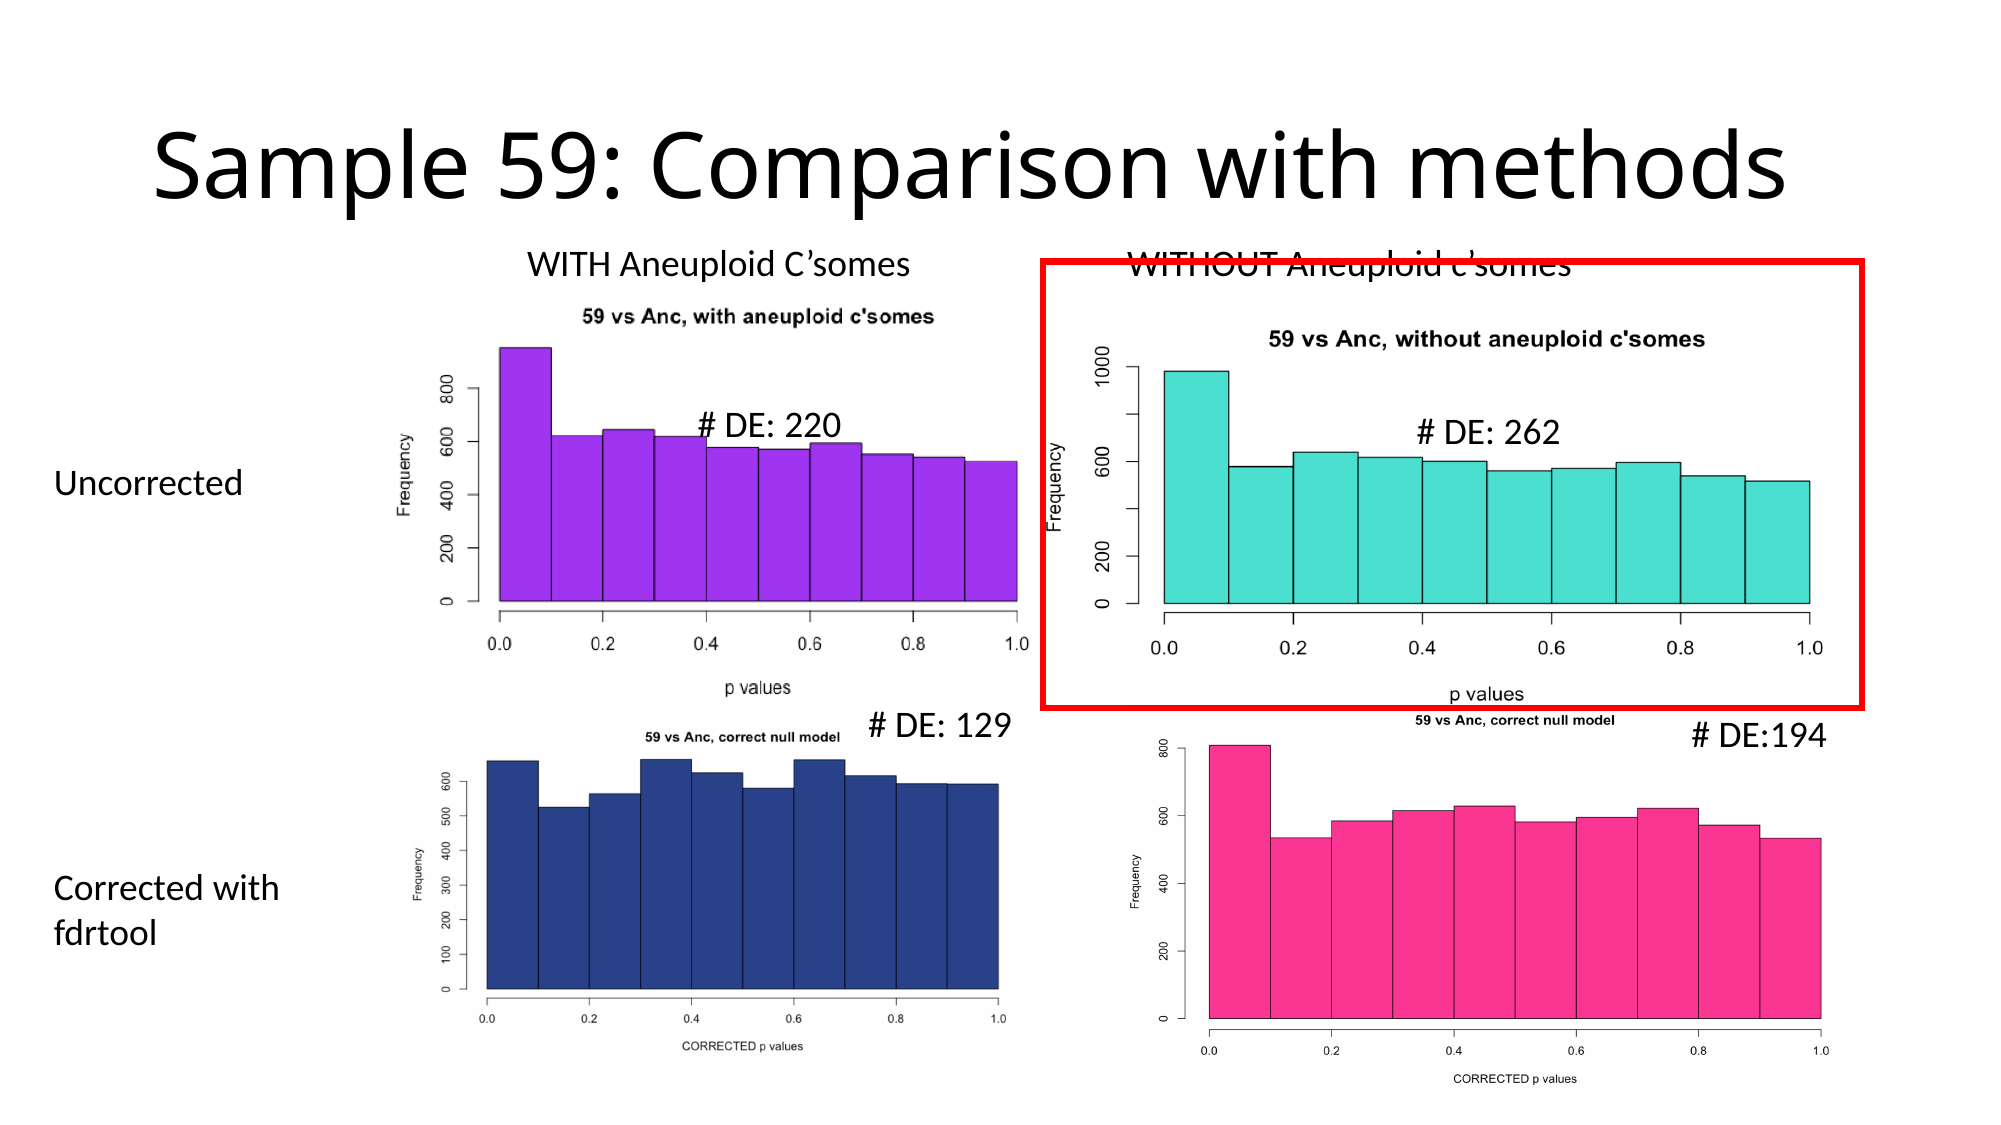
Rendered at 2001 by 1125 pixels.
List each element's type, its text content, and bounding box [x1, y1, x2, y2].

picture [383, 292, 1836, 1092]
picture [412, 723, 1015, 1060]
text_box Uncorrected Corrected with fdrtool [39, 450, 300, 961]
text_box # DE:194 [1836, 709, 1842, 763]
text_box WITH Aneuploid C’somes WITHOUT Aneuploid c’somes [512, 231, 2000, 292]
text_box # DE: 129 [853, 709, 1028, 753]
text_box [1042, 260, 1863, 709]
title Sample 59: Comparison with methods [137, 59, 1863, 278]
